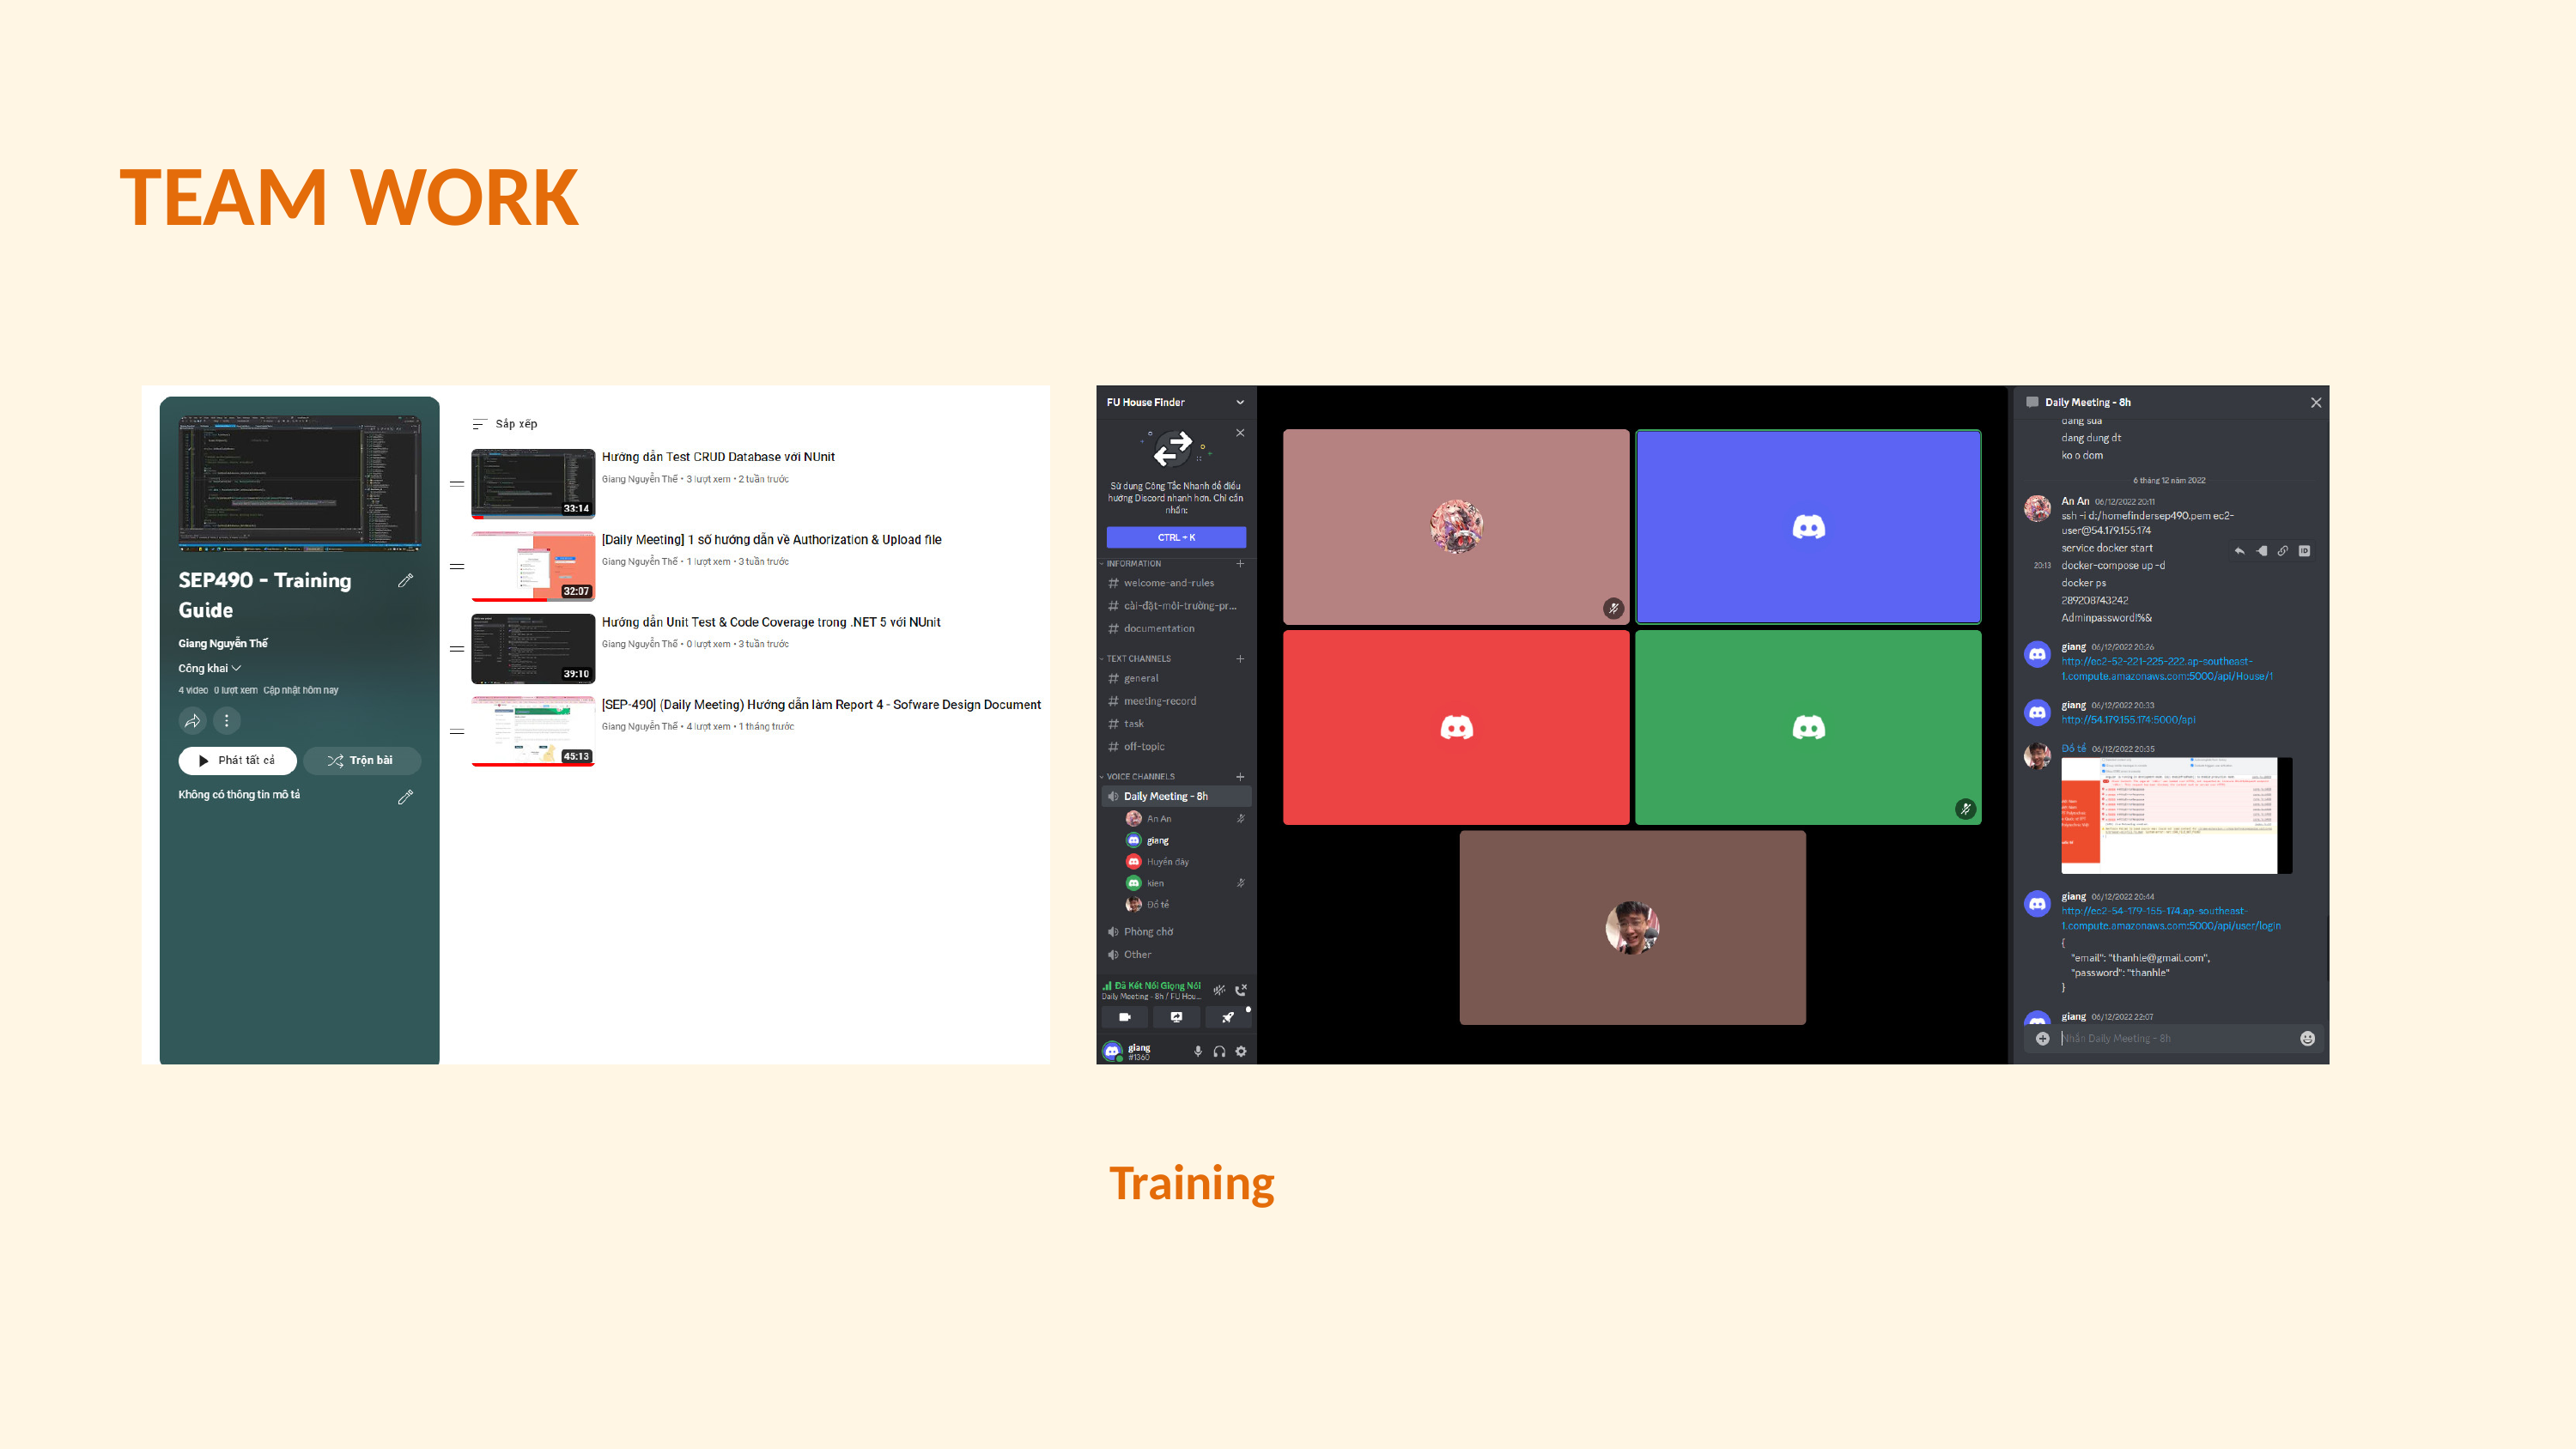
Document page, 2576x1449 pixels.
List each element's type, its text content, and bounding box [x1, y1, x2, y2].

text_box Training [1097, 1143, 1297, 1216]
picture [1097, 385, 2330, 1064]
picture [141, 385, 1051, 1064]
text_box TEAM WORK [107, 132, 859, 249]
